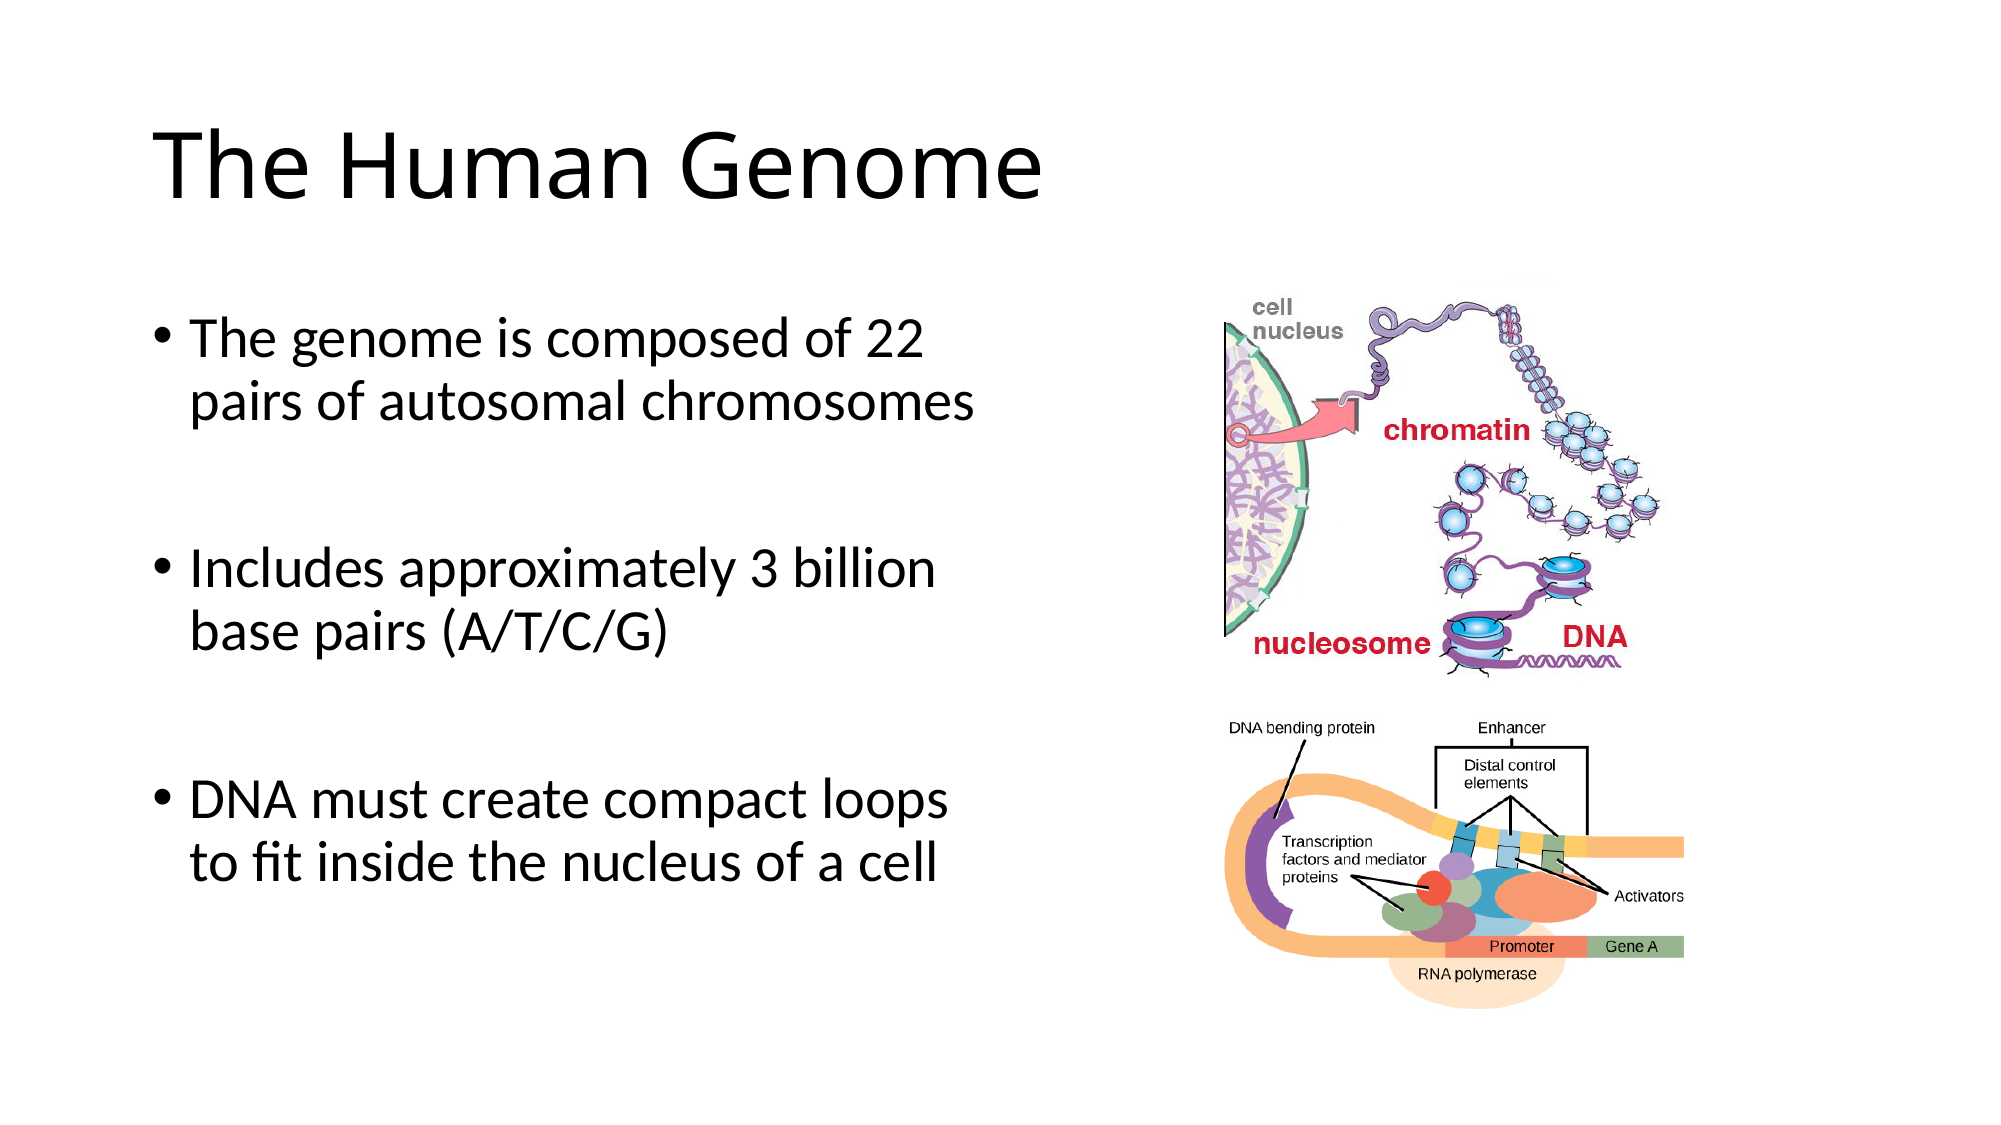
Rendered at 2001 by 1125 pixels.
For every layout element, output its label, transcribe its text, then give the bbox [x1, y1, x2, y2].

title The Human Genome [137, 59, 1863, 278]
picture [1224, 277, 1684, 1014]
list The genome is composed of 22 pairs of autosomal chromosomes Includes approximately 3 billion base pairs (A/T/C/G) DNA must create compact loops to fit inside the nucleus of a cell [137, 299, 1000, 1014]
